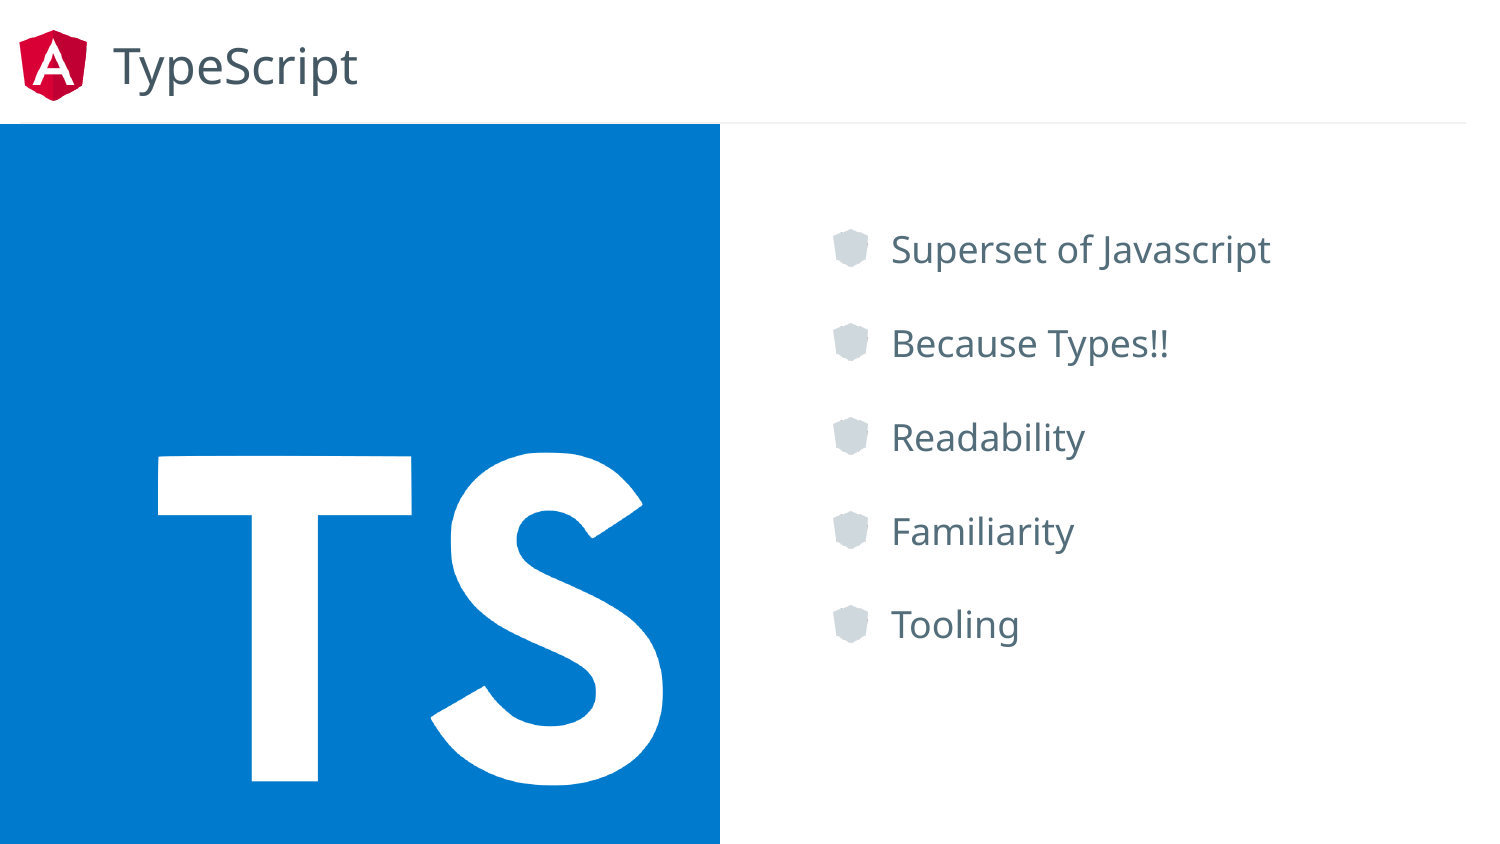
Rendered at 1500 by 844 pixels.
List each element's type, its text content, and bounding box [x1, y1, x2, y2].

picture [19, 30, 87, 101]
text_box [832, 392, 1404, 480]
picture [0, 124, 720, 844]
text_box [832, 580, 1404, 668]
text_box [832, 205, 1404, 292]
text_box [832, 486, 1404, 574]
title TypeScript [98, 0, 1393, 110]
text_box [832, 298, 1404, 386]
